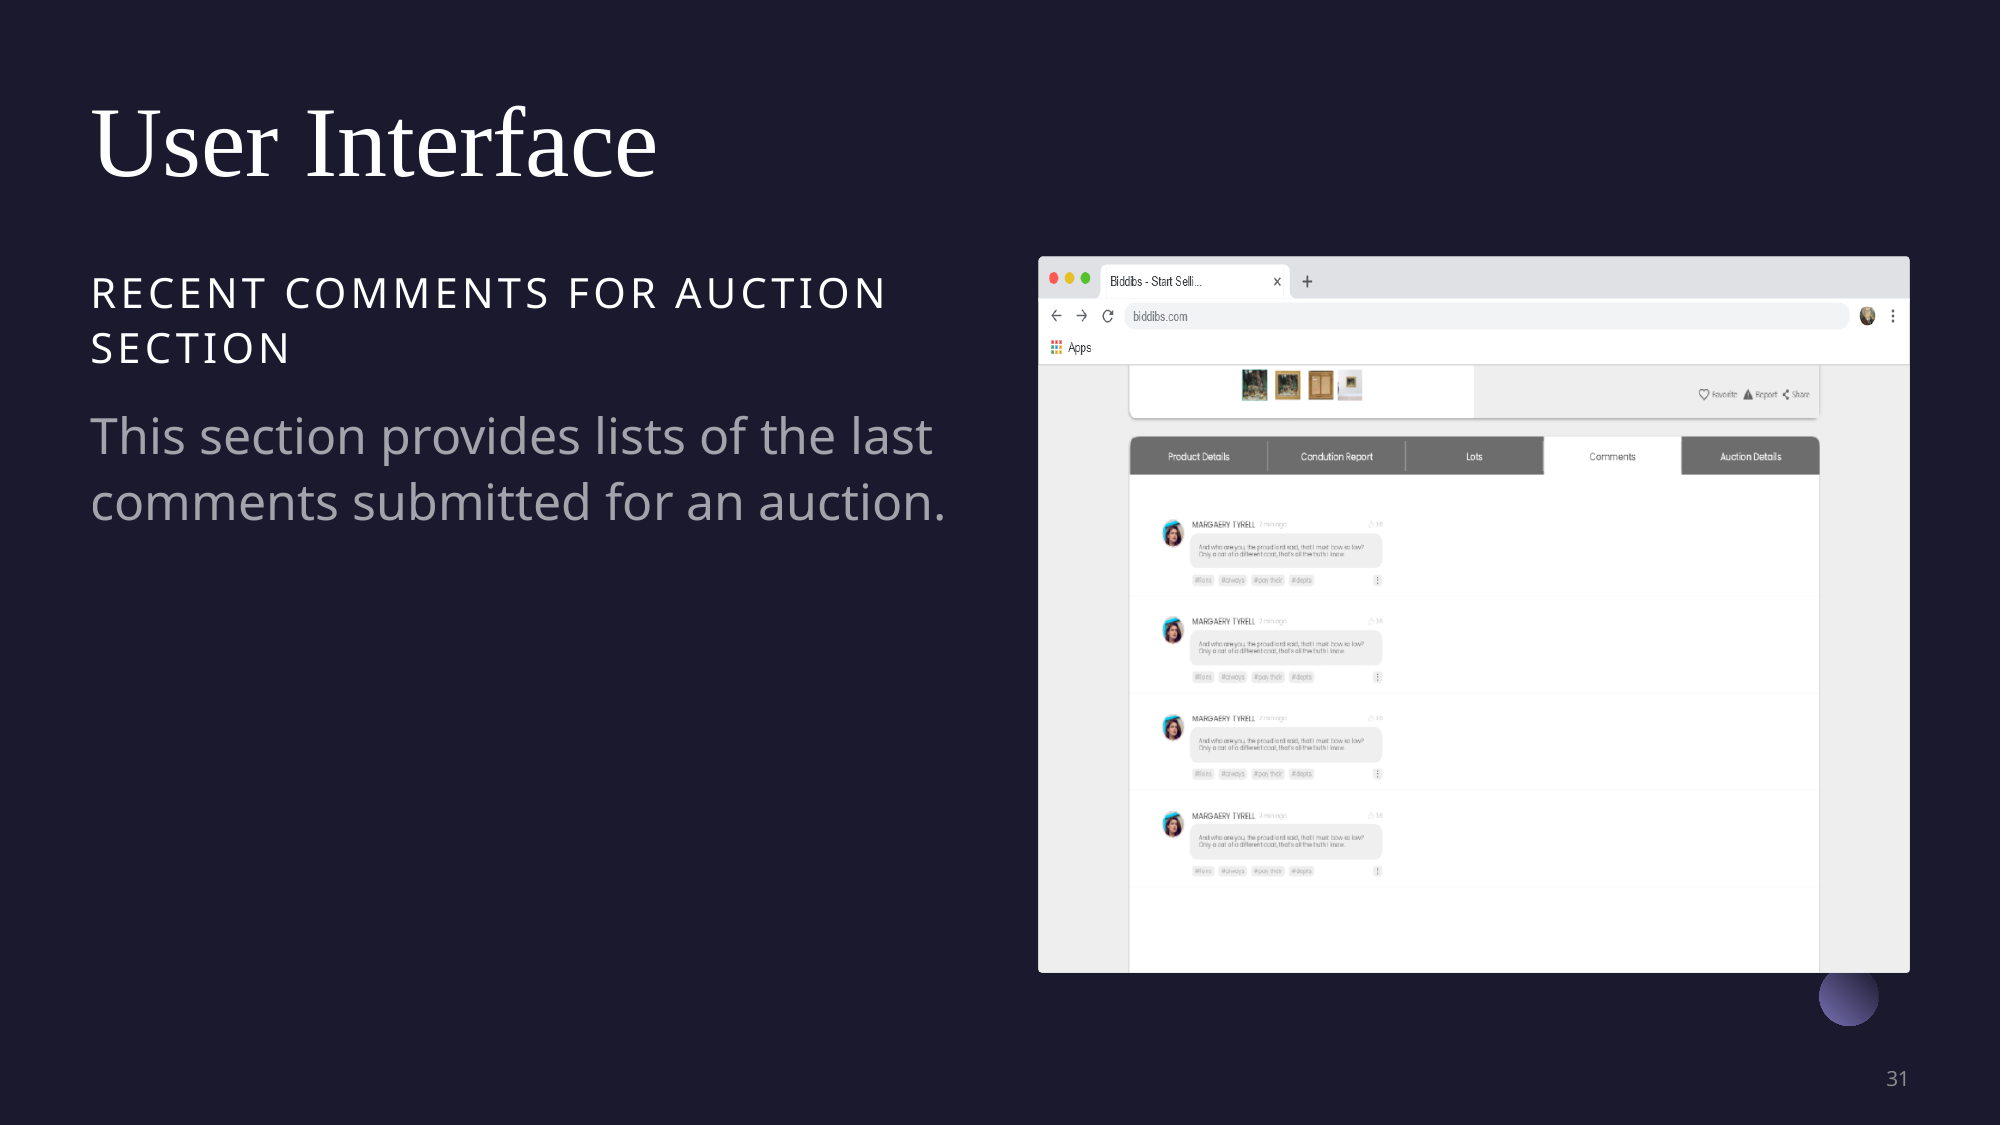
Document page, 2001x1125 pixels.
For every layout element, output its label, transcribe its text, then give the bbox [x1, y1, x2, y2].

title User Interface [90, 90, 983, 192]
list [1038, 256, 1910, 973]
list This section provides lists of the last comments submitted for an auction. [90, 398, 981, 948]
slide_number 31 [1632, 1067, 1910, 1093]
list Recent Comments for Auction Section [90, 256, 983, 372]
